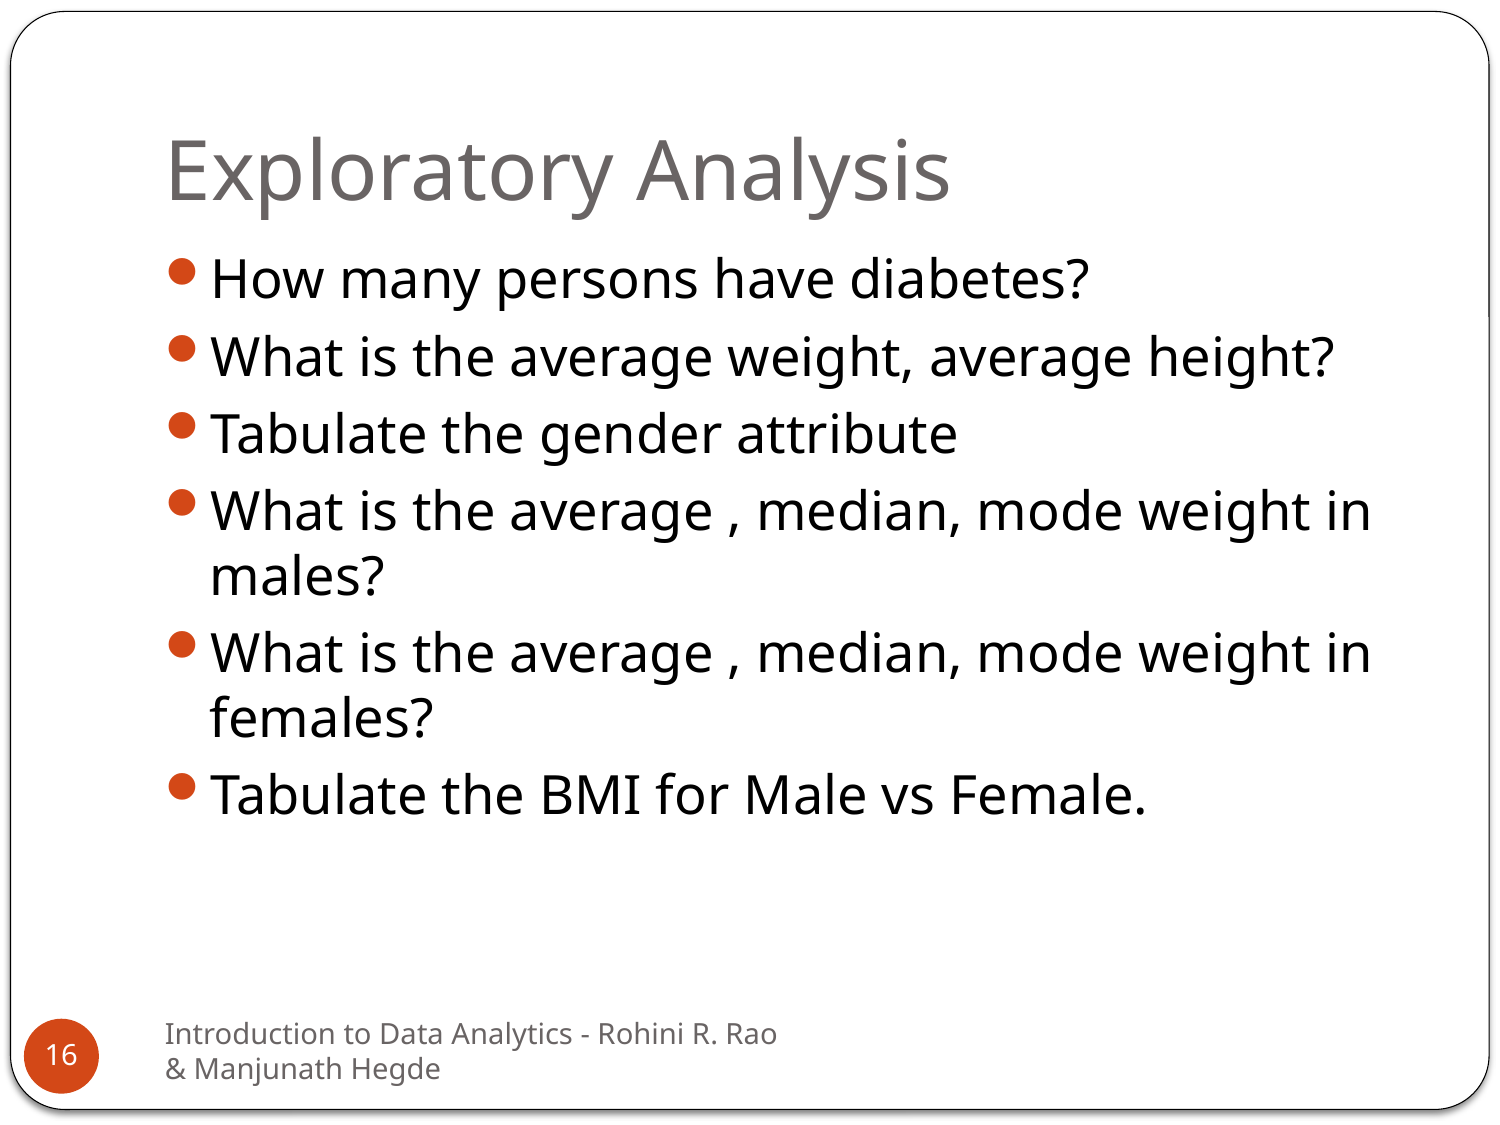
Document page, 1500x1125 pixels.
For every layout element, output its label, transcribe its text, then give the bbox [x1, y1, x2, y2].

slide_number 16 [23, 1018, 99, 1094]
list How many persons have diabetes? What is the average weight, average height? Tabulate the gender attribute What is the average , median, mode weight in males? What is the average , median, mode weight in females? Tabulate the BMI for Male vs Female. [150, 237, 1425, 988]
title Exploratory Analysis [150, 45, 1425, 233]
footer Introduction to Data Analytics - Rohini R. Rao & Manjunath Hegde [150, 1012, 800, 1088]
